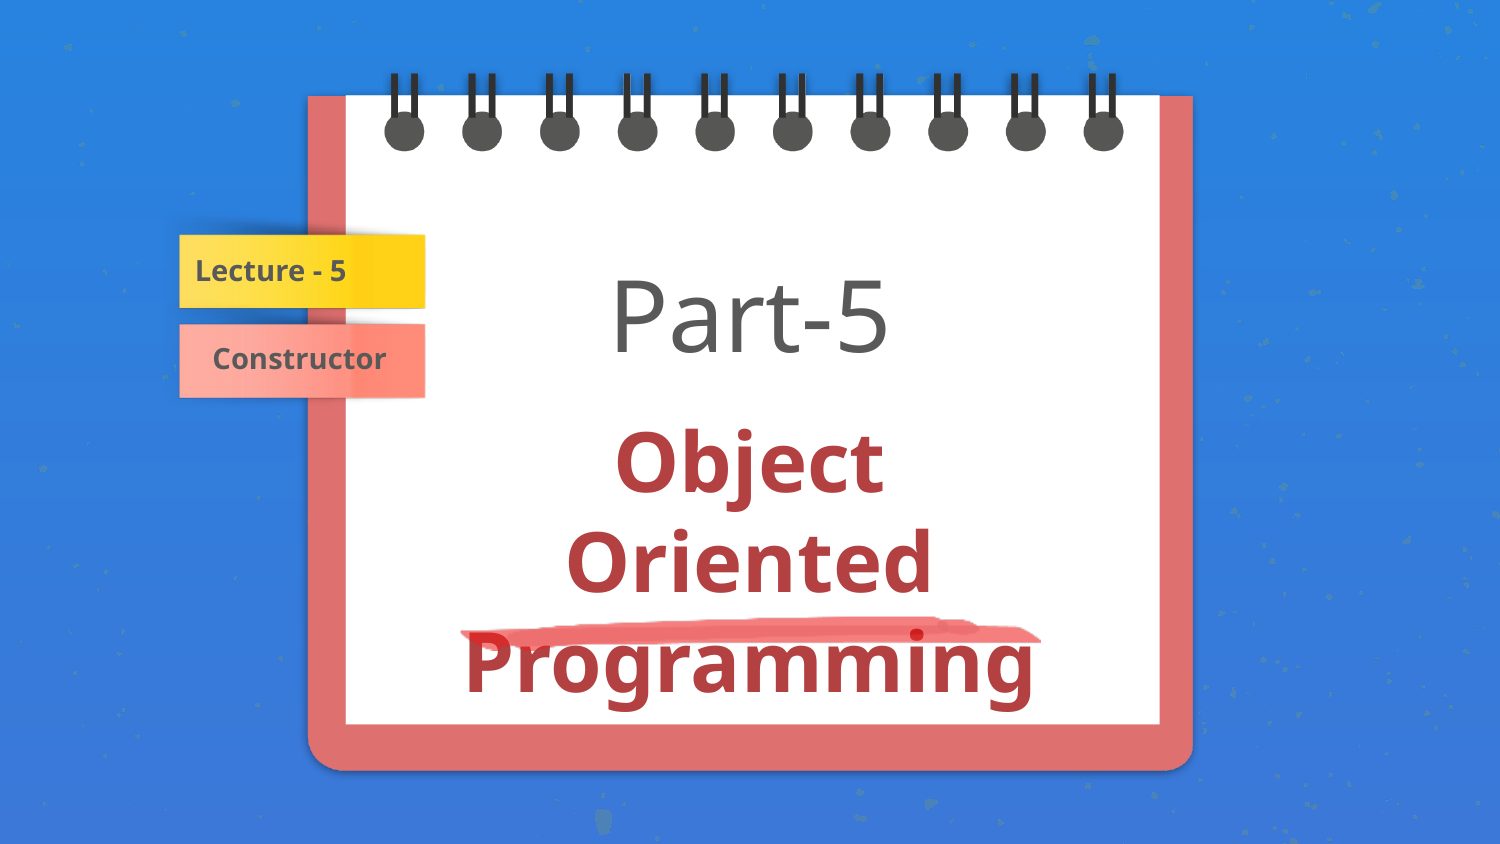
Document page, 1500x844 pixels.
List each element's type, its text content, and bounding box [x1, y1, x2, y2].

picture [136, 73, 1193, 771]
title Object Oriented Programming [438, 394, 1062, 529]
title Part-5 [582, 230, 918, 395]
